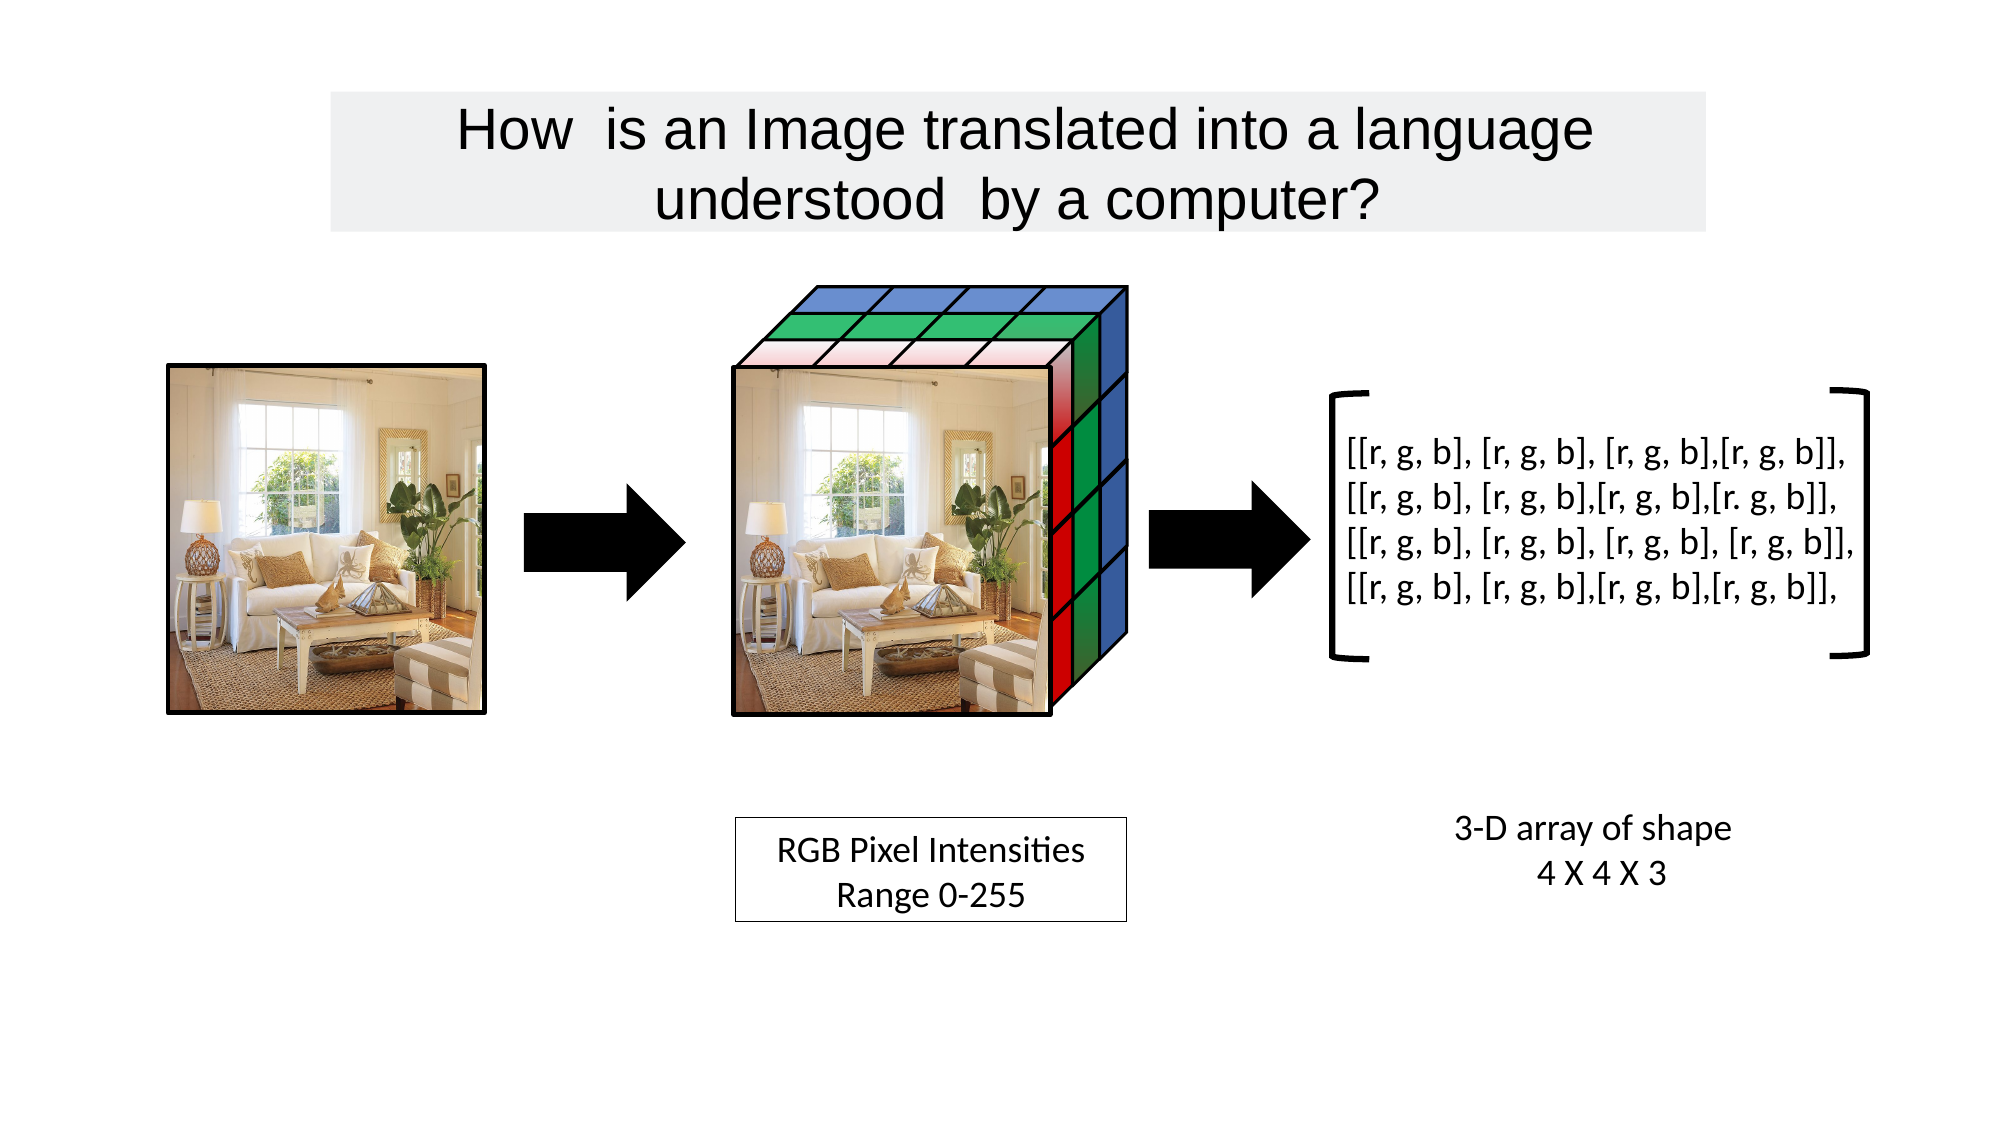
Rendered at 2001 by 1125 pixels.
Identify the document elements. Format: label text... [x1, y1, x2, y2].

text_box [1331, 392, 1370, 660]
text_box RGB Pixel Intensities Range 0-255 [735, 817, 1127, 922]
text_box [1148, 480, 1311, 599]
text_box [735, 286, 1128, 713]
text_box [[r, g, b], [r, g, b], [r, g, b],[r, g, b]], [[r, g, b], [r, g, b],[r, g, b],[r. g, b]], [[r, g, b], [r, g, b], [r, g, b], [r, g, b]], [[r, g, b], [r, g, b],[r, g, b],[r, g, b]], [1370, 419, 1972, 660]
text_box 3-D array of shape 4 X 4 X 3 [1416, 795, 1779, 900]
text_box [523, 483, 686, 602]
text_box [1829, 389, 1868, 657]
picture [170, 367, 483, 711]
text_box How is an Image translated into a language understood by a computer? [330, 91, 1706, 232]
